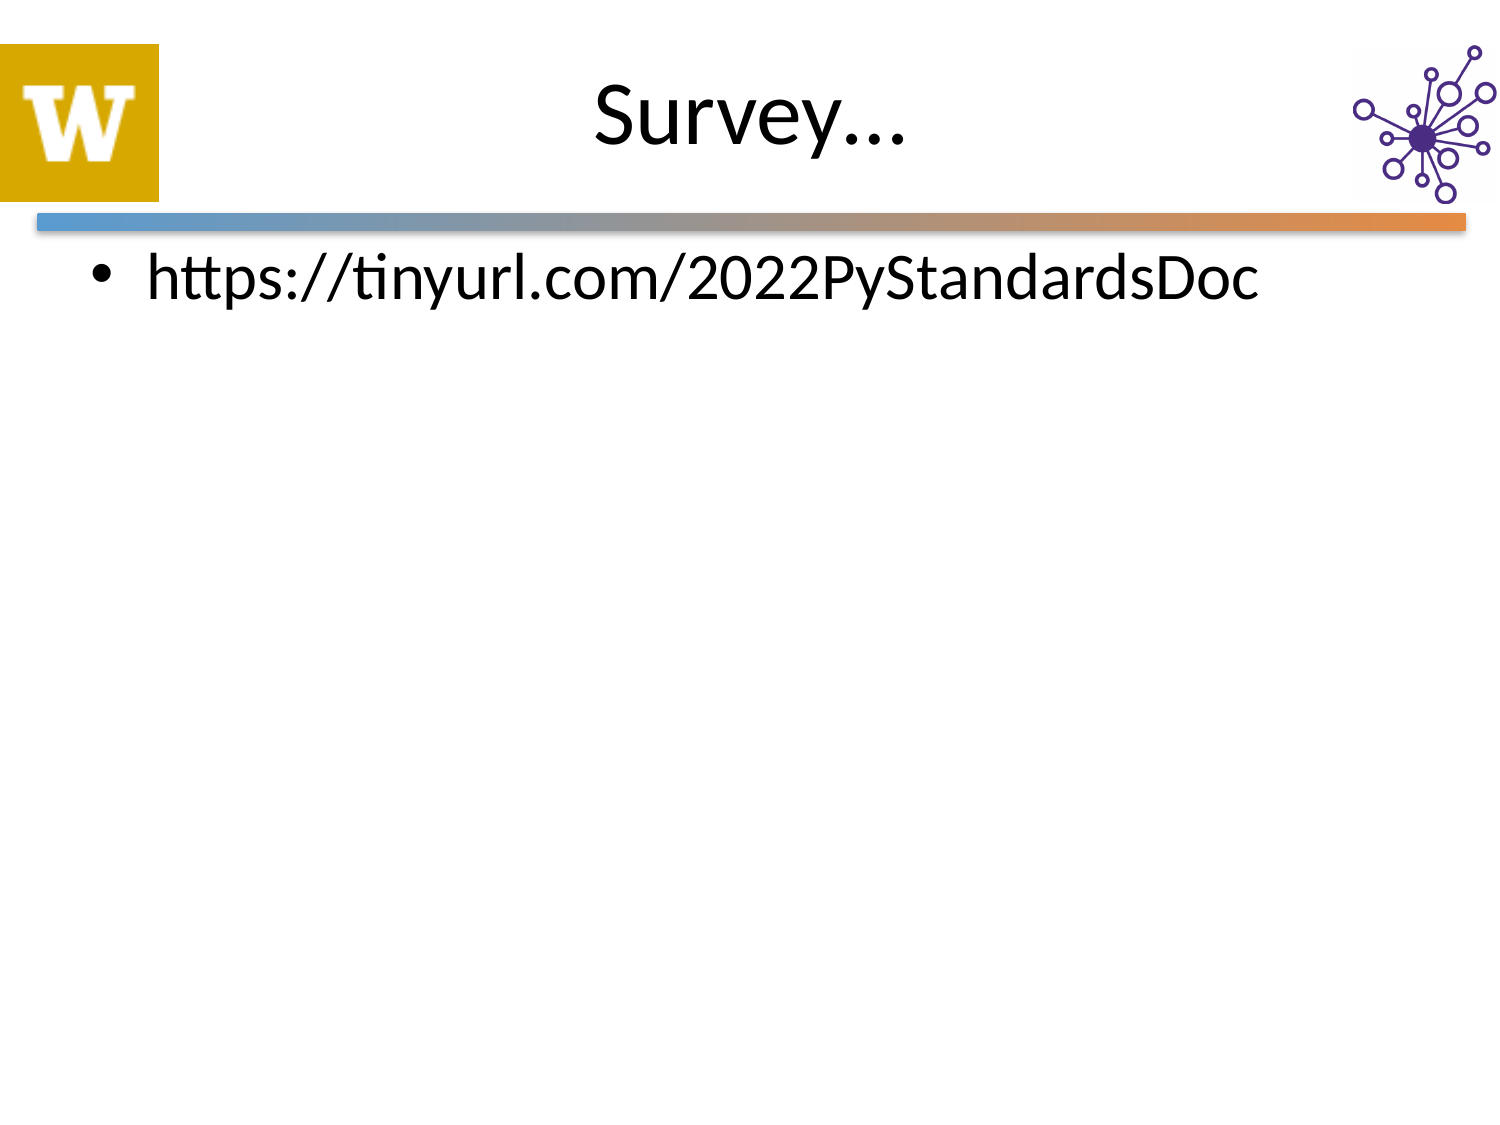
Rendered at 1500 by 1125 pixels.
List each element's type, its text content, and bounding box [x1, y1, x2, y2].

title Survey… [75, 45, 1425, 224]
picture [0, 44, 159, 202]
picture [1425, 45, 1497, 204]
list https://tinyurl.com/2022PyStandardsDoc [75, 224, 1425, 975]
